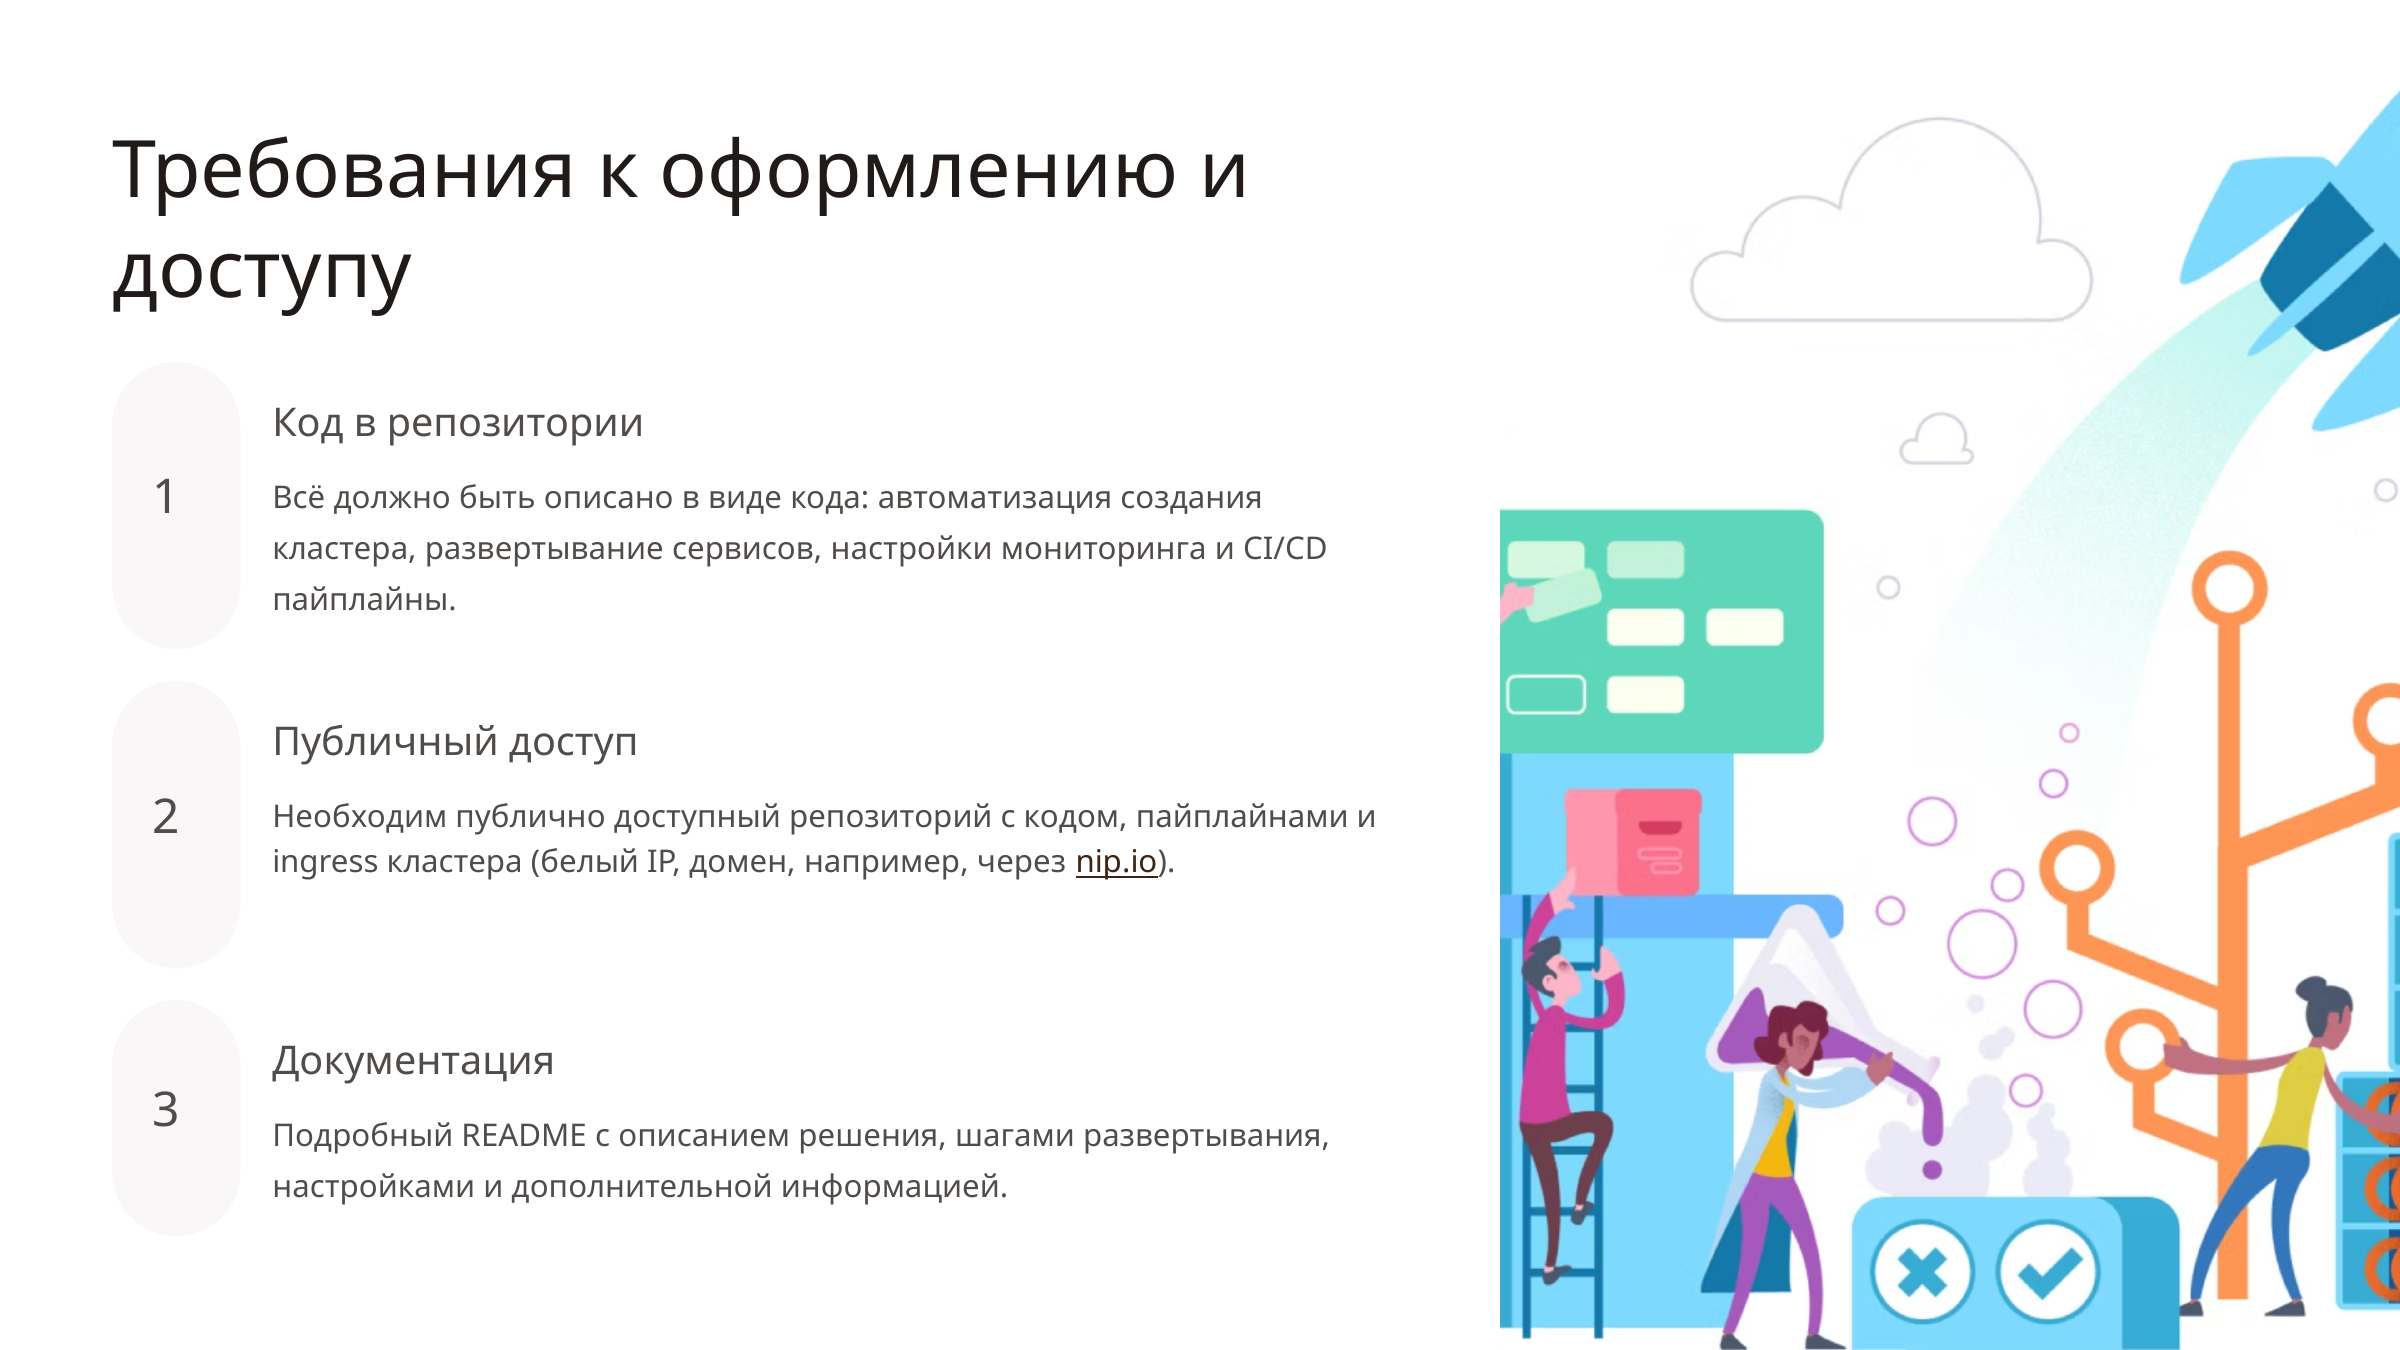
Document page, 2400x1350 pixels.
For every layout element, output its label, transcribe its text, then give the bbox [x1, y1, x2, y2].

text_box 3 [152, 1088, 201, 1149]
text_box Требования к оформлению и доступу [112, 113, 1388, 314]
text_box [112, 362, 241, 650]
text_box Необходим публично доступный репозиторий с кодом, пайплайнами и ingress кластера (белый IP, домен, например, через nip.io). [272, 782, 1388, 937]
text_box 1 [152, 475, 201, 536]
text_box 2 [152, 794, 201, 855]
text_box [112, 681, 241, 969]
text_box Документация [272, 1032, 673, 1083]
text_box Код в репозитории [272, 394, 673, 445]
text_box [112, 1000, 241, 1237]
text_box Публичный доступ [272, 713, 673, 764]
picture [1499, 0, 2400, 1350]
text_box Подробный README с описанием решения, шагами развертывания, настройками и дополнительной информацией. [272, 1101, 1388, 1205]
text_box Всё должно быть описано в виде кода: автоматизация создания кластера, развертывание сервисов, настройки мониторинга и CI/CD пайплайны. [272, 463, 1388, 618]
